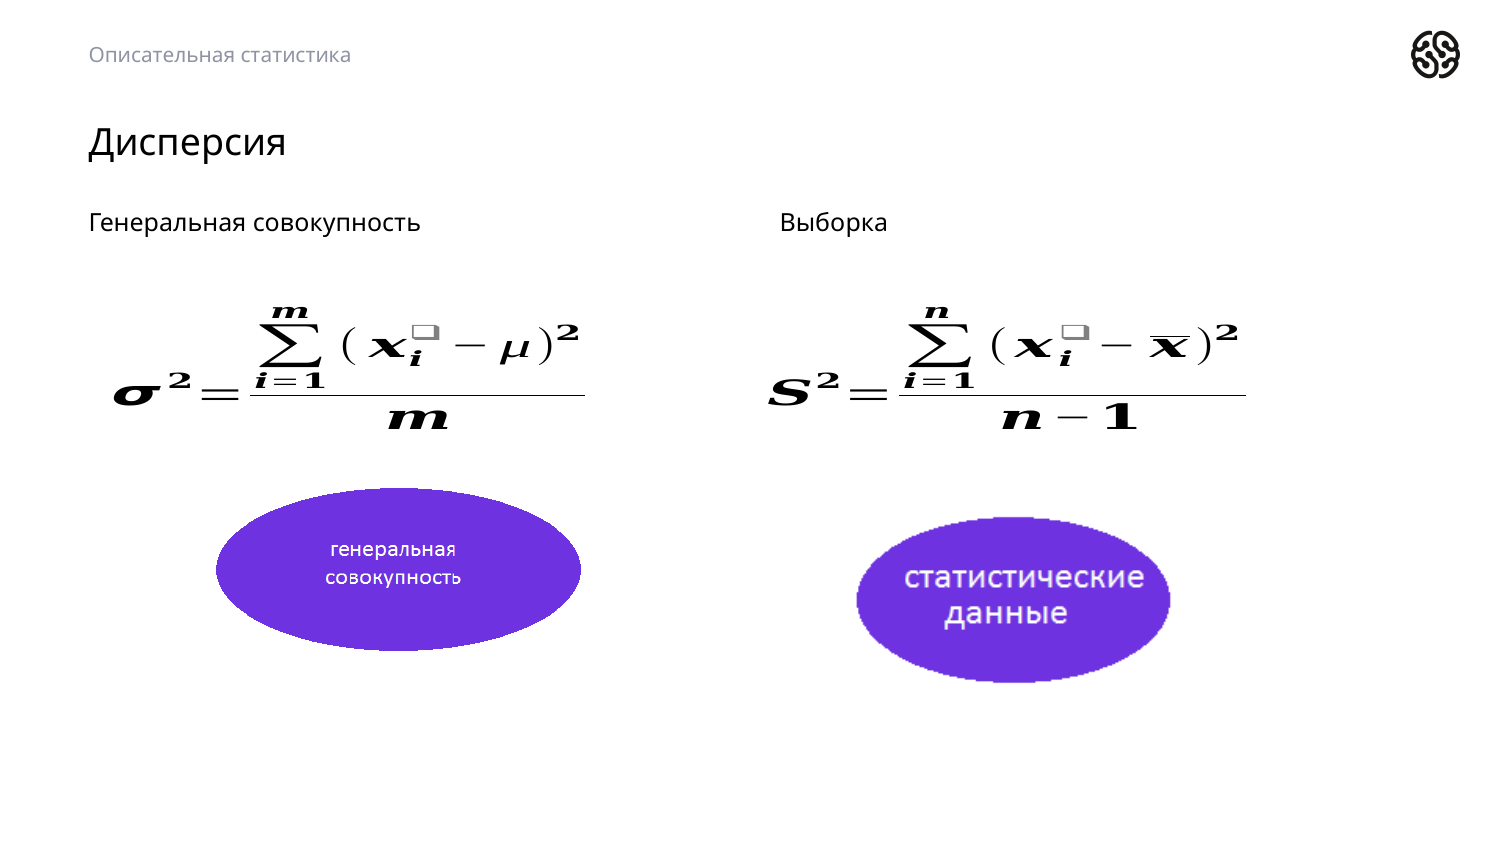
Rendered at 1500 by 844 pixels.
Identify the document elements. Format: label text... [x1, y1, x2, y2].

picture [1411, 30, 1460, 79]
subtitle Генеральная совокупность [88, 206, 721, 739]
title Дисперсия [88, 118, 1412, 237]
subtitle Выборка [779, 206, 1412, 739]
subtitle Описательная статистика [88, 24, 1066, 84]
picture [763, 457, 1230, 731]
picture [195, 484, 609, 664]
